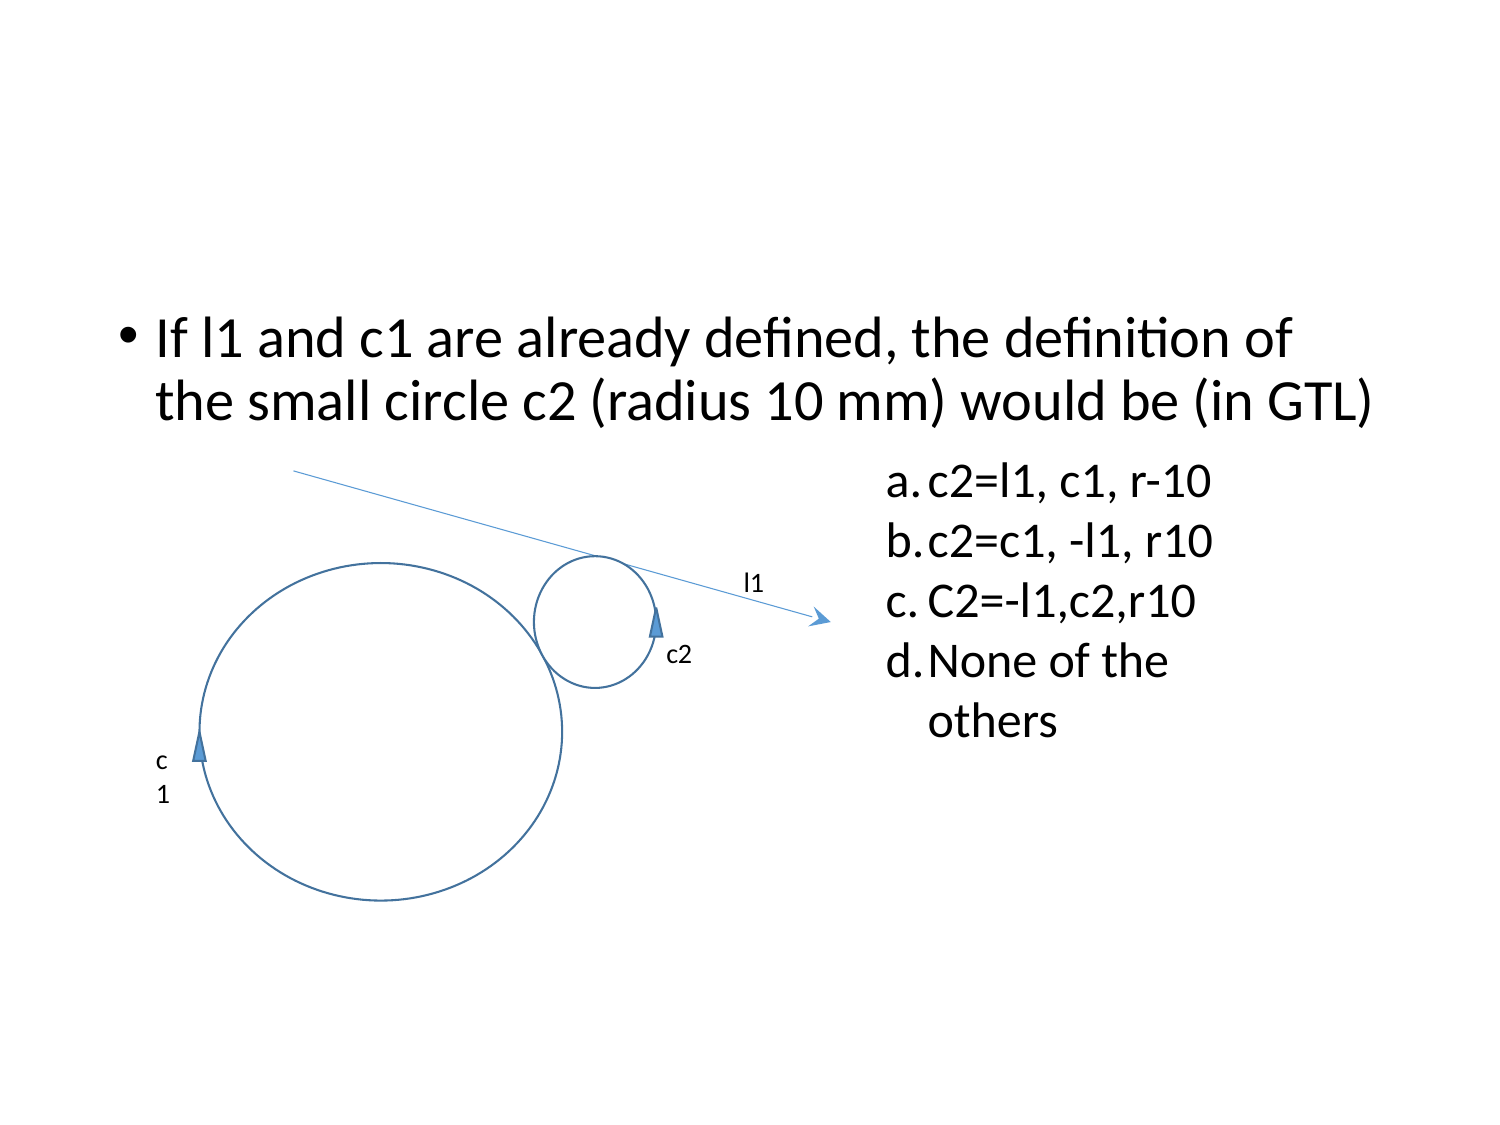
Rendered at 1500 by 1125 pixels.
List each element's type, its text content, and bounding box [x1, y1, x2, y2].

list If l1 and c1 are already defined, the definition of the small circle c2 (radius 10 mm) would be (in GTL) [103, 299, 1397, 1014]
text_box c2=l1, c1, r-10 c2=c1, -l1, r10 C2=-l1,c2,r10 None of the others [870, 440, 1321, 756]
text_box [141, 470, 831, 901]
